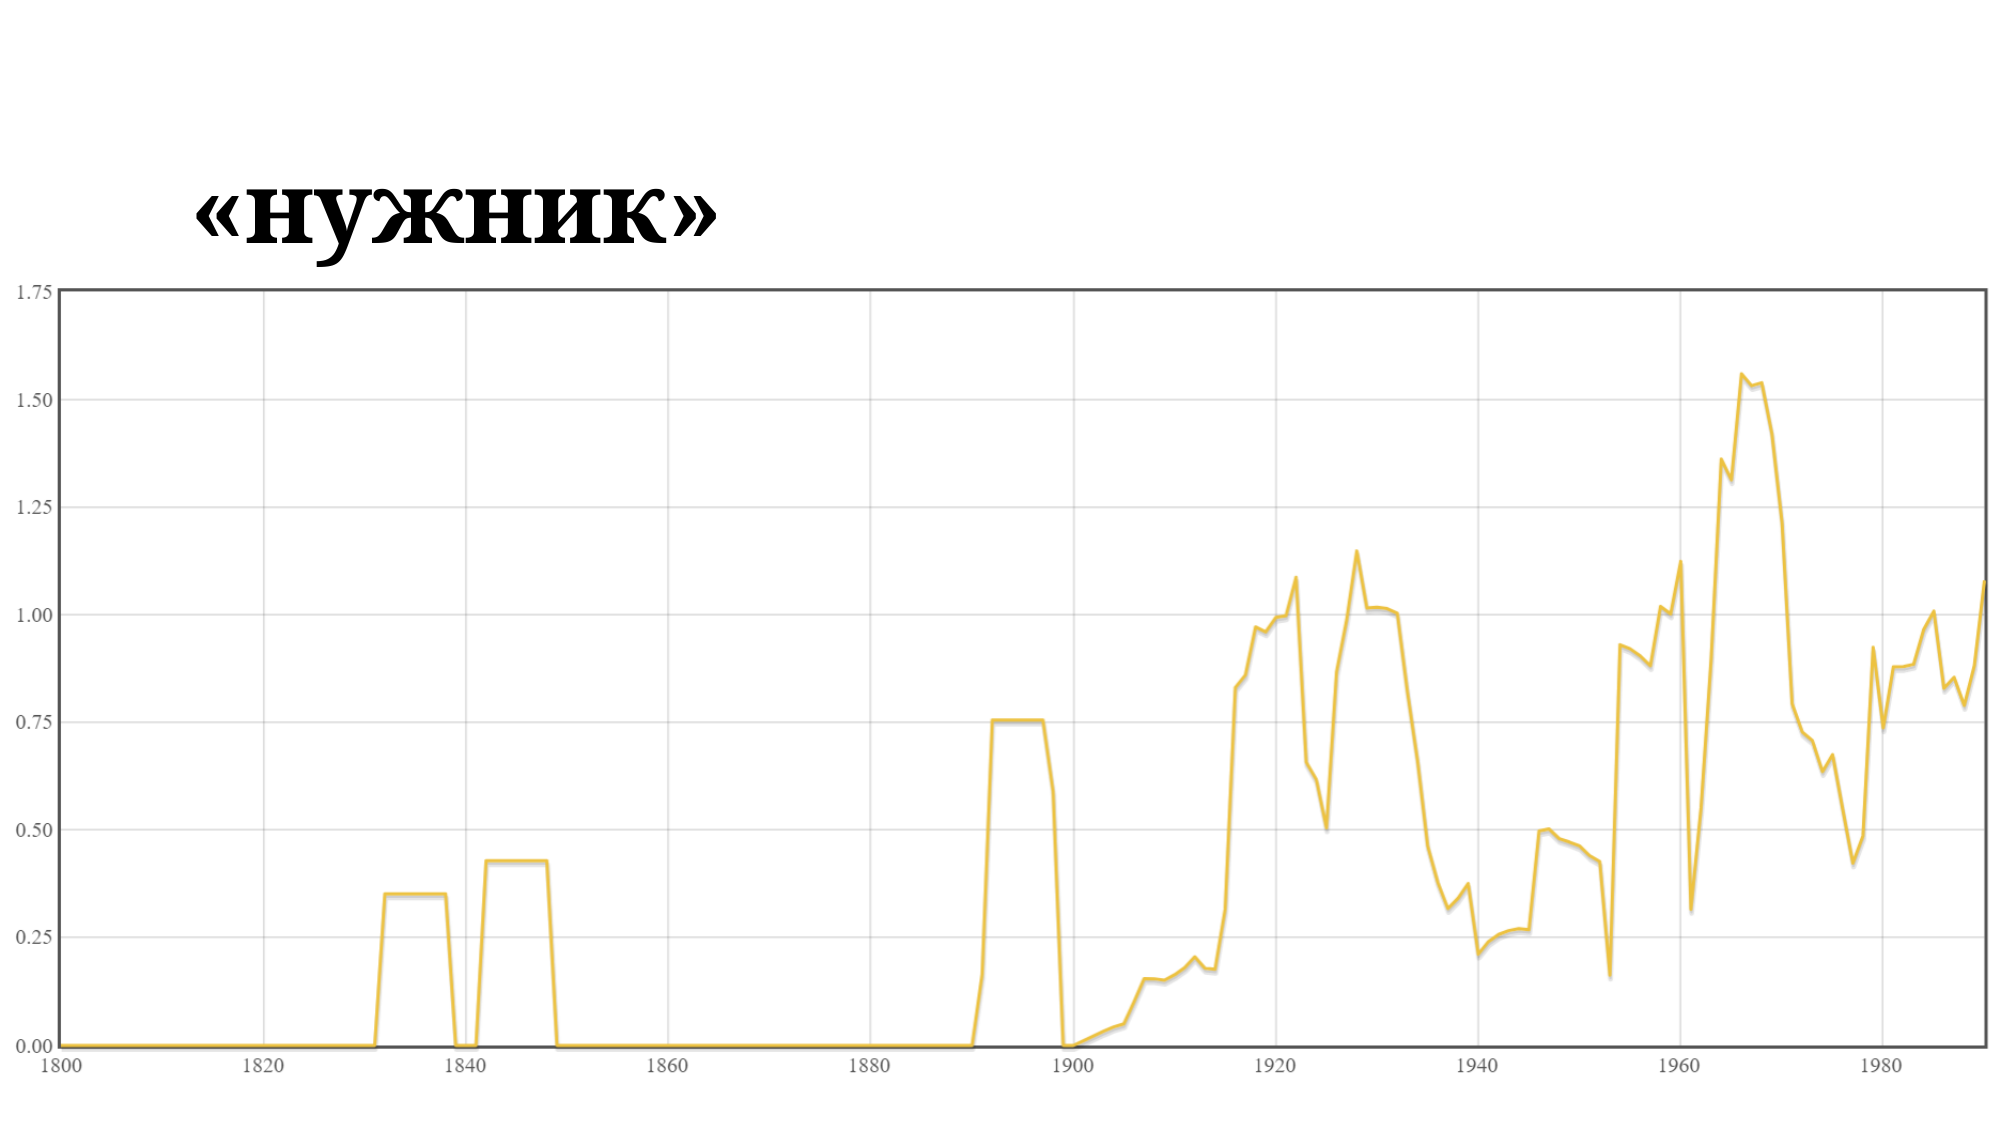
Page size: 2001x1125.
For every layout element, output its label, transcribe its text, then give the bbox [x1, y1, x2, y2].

picture [0, 269, 2000, 1097]
title «нужник» [175, 79, 1826, 268]
